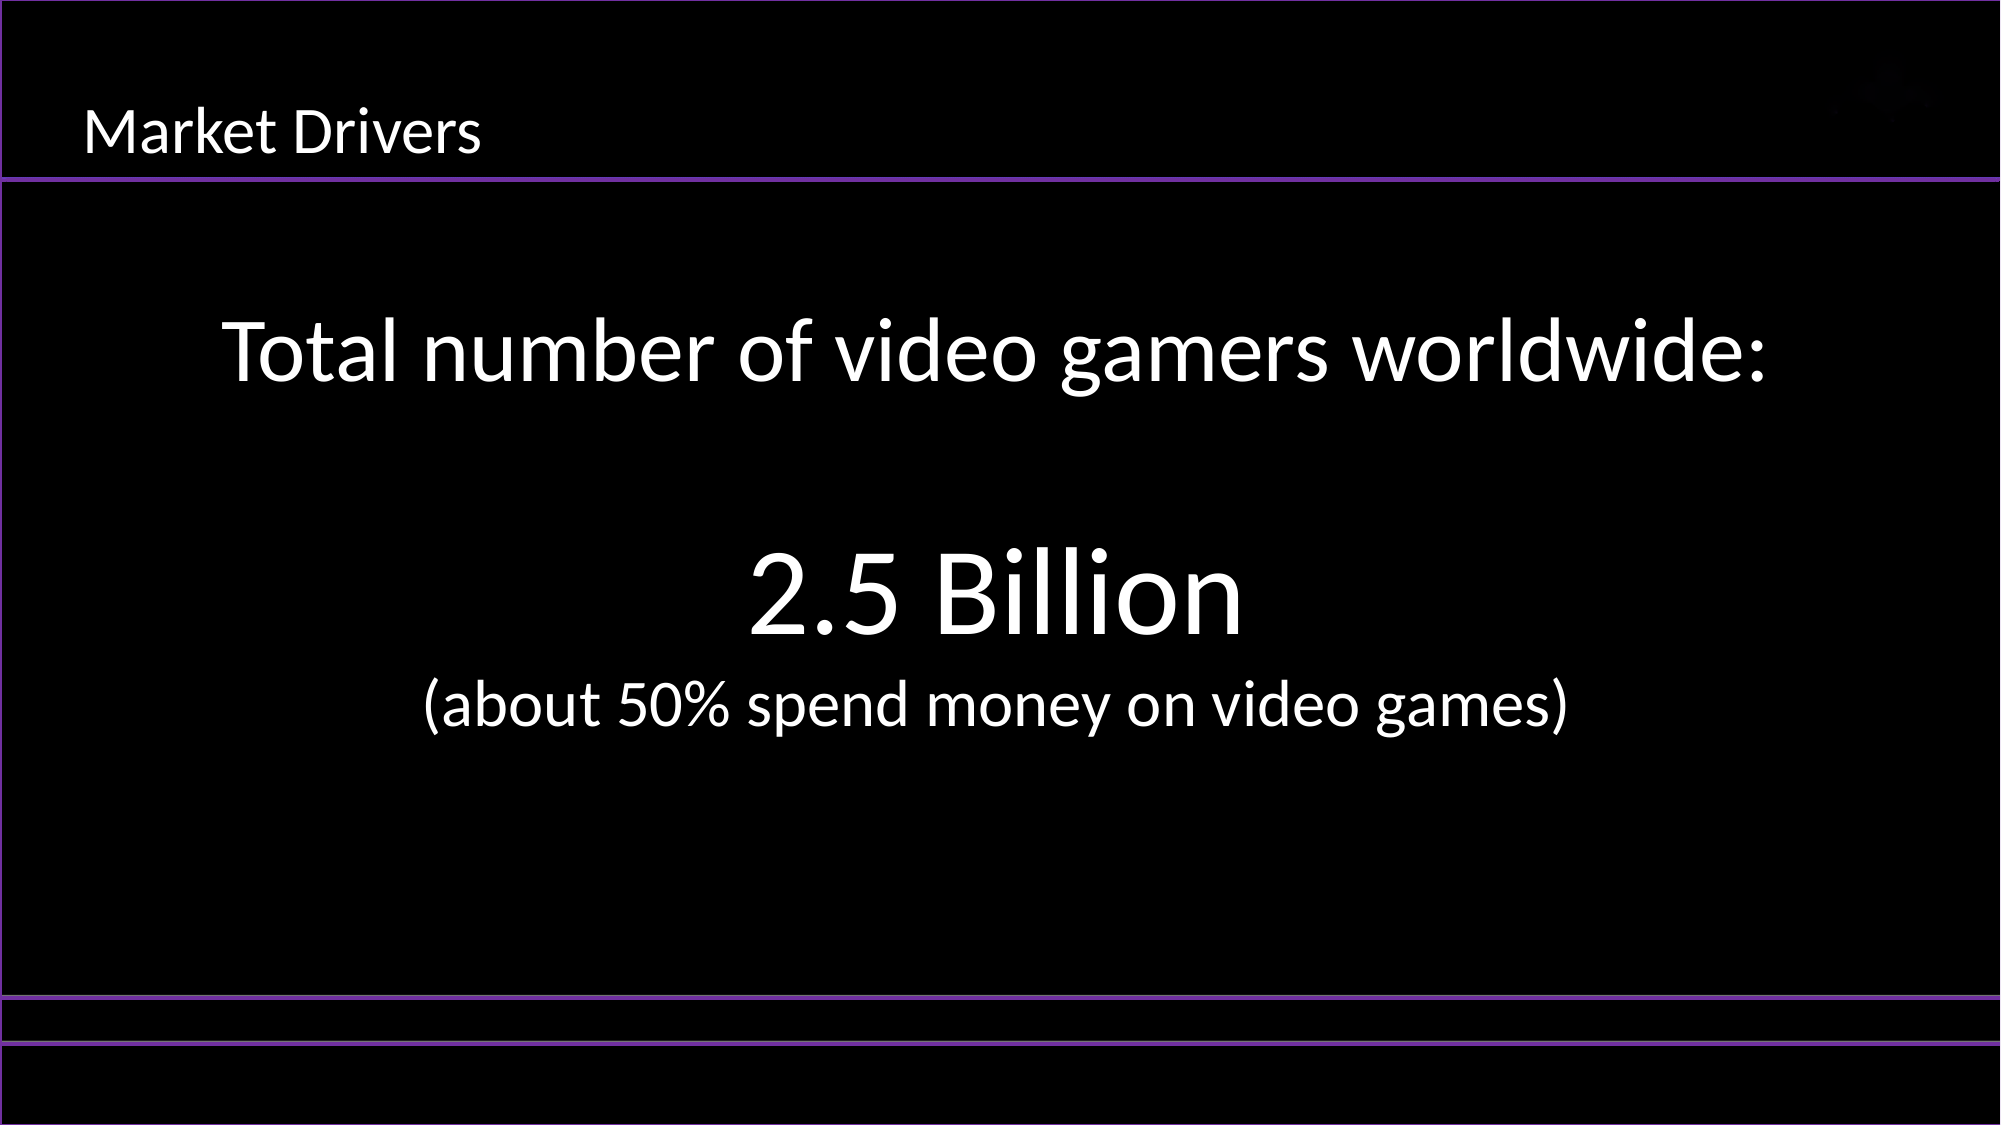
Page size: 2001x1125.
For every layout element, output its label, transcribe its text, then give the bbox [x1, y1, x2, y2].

text_box Market Drivers [67, 39, 1814, 172]
picture [0, 0, 2001, 1125]
text_box Total number of video gamers worldwide: 2.5 Billion (about 50% spend money on video games) [27, 172, 1967, 893]
